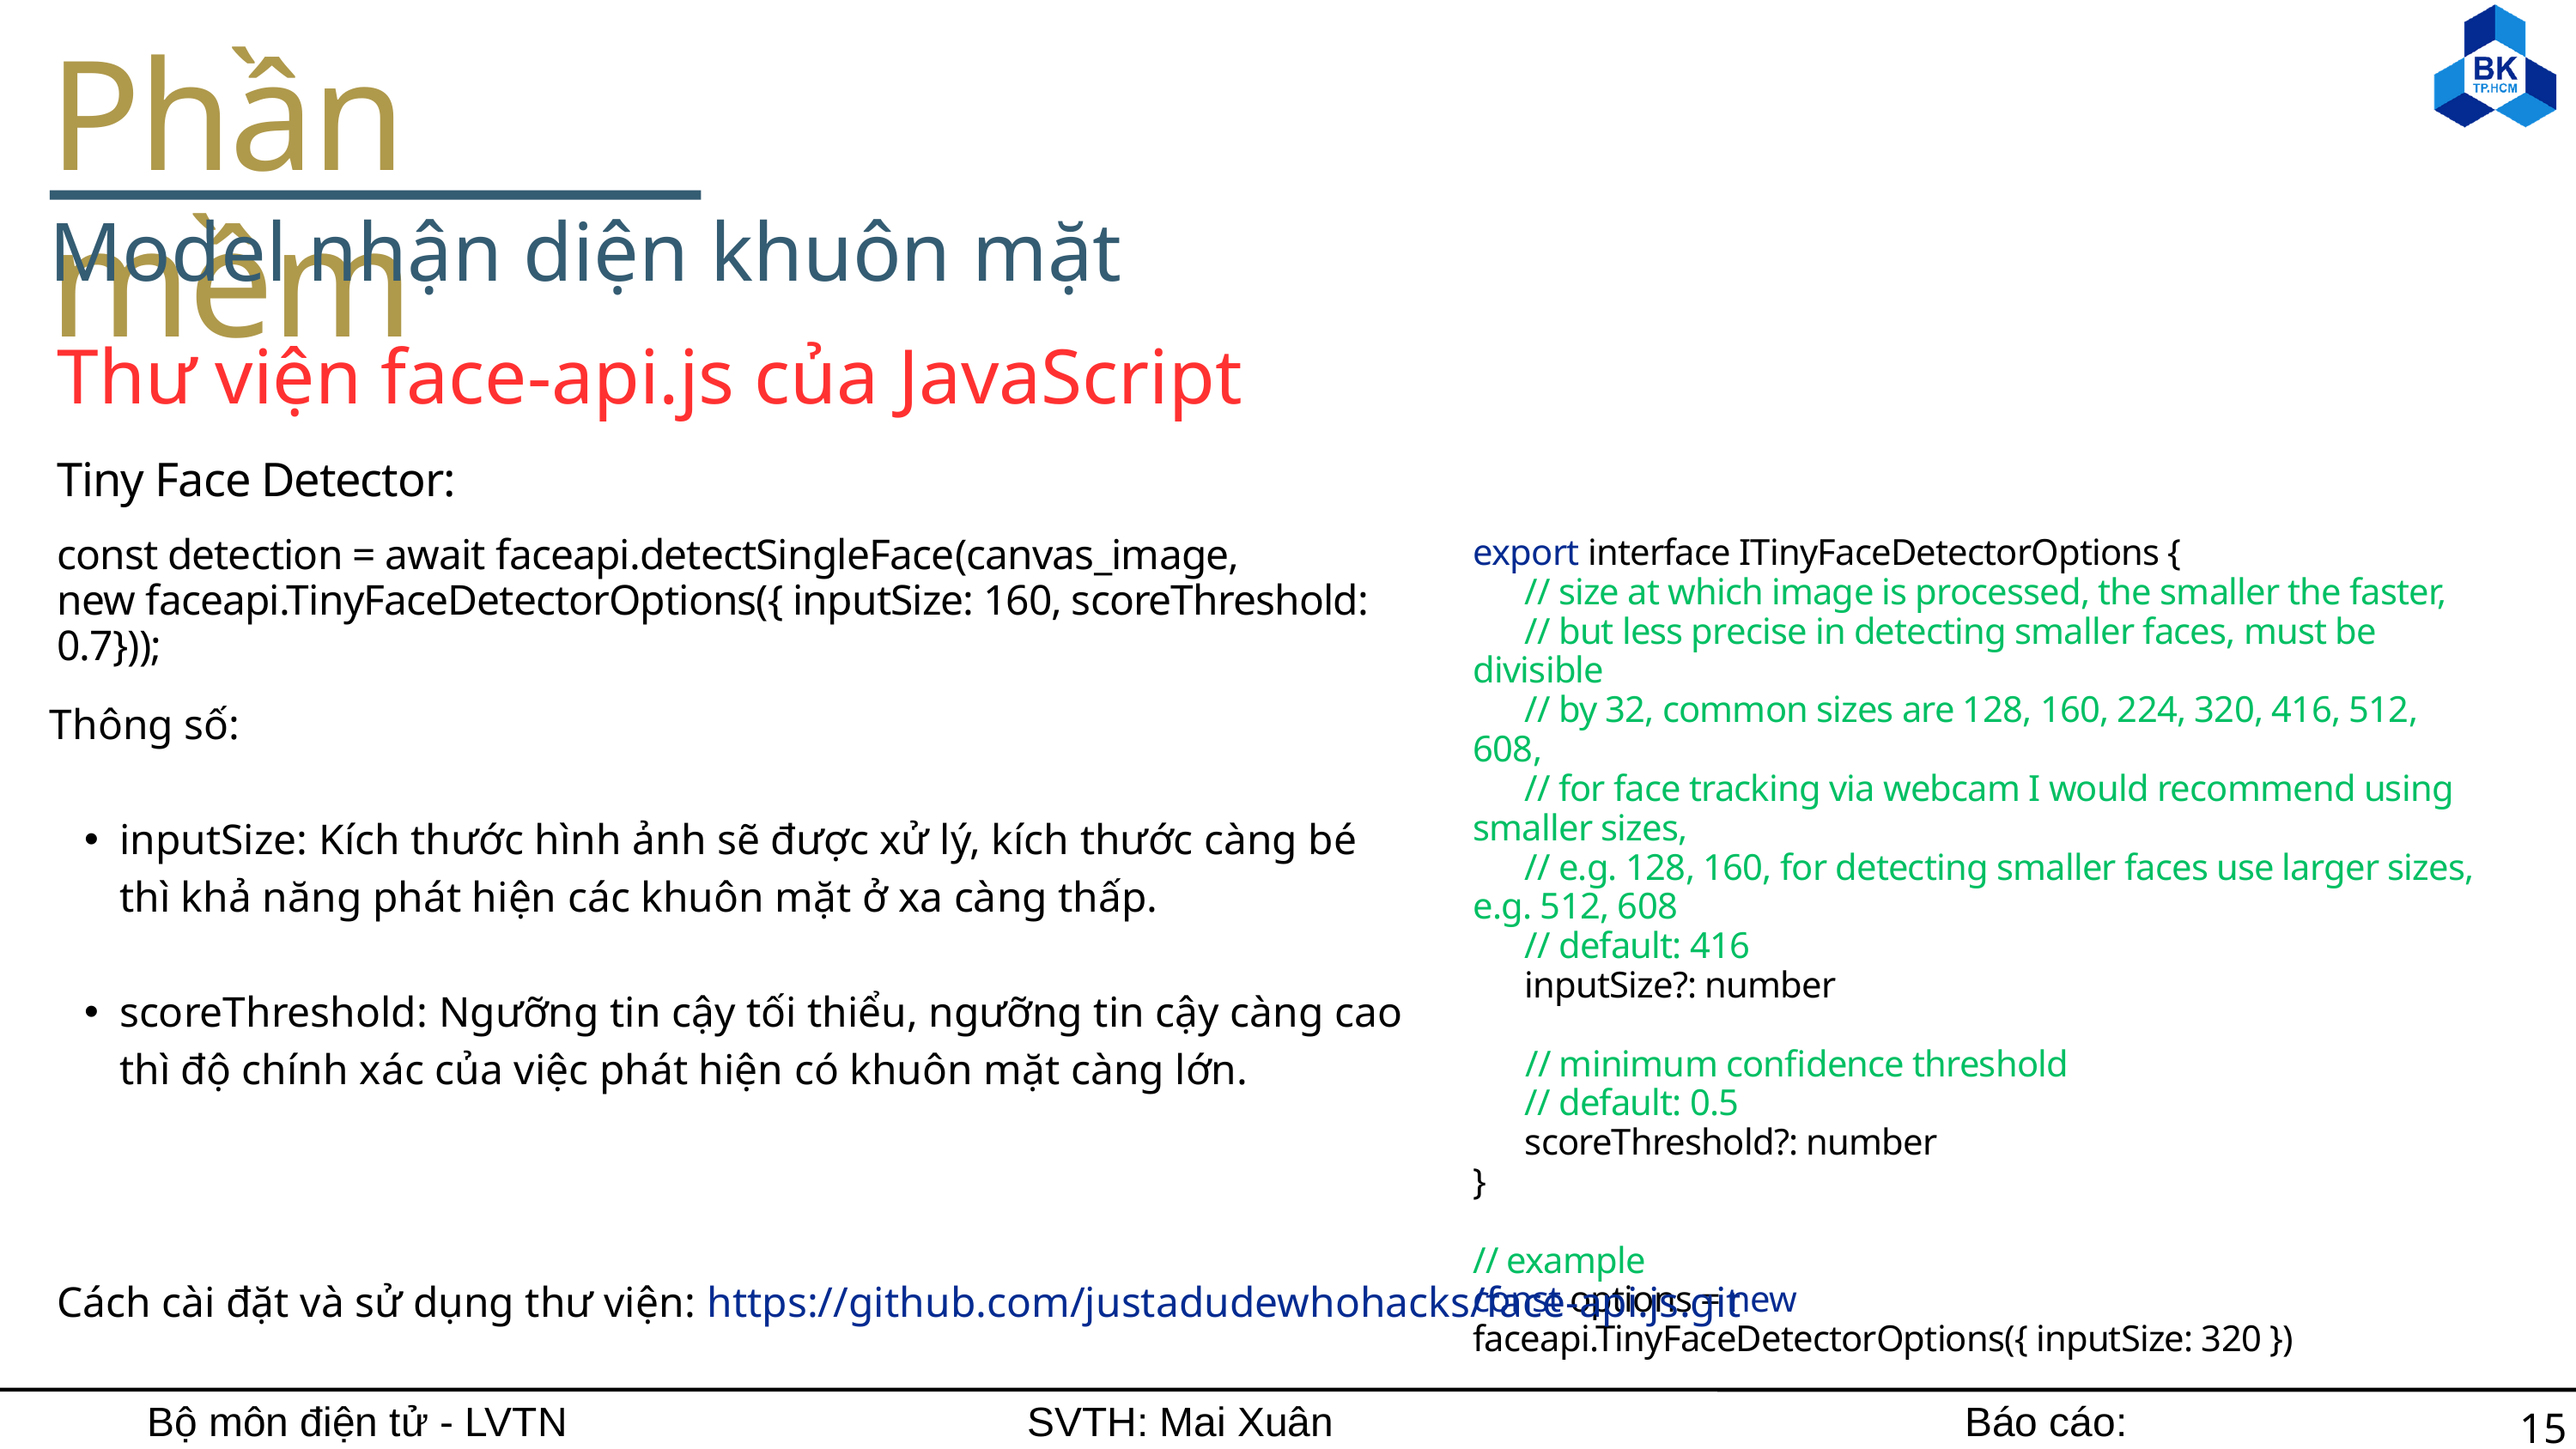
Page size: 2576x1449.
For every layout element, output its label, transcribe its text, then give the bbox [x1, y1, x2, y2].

text_box Bộ môn điện tử - LVTN [144, 1390, 582, 1445]
text_box Model nhận diện khuôn mặt [49, 184, 1324, 297]
text_box 15 [2511, 1390, 2576, 1449]
text_box Cách cài đặt và sử dụng thư viện: https://github.com/justadudewhohacks/face-api.js.git [57, 1267, 2256, 1325]
text_box const detection = await faceapi.detectSingleFace(canvas_image, new faceapi.TinyFaceDetectorOptions({ inputSize: 160, scoreThreshold: 0.7})); [57, 532, 1389, 669]
text_box SVTH: Mai Xuân Hùng [972, 1390, 1389, 1449]
text_box Thông số: inputSize: Kích thước hình ảnh sẽ được xử lý, kích thước càng bé thì khả năng phát hiện các khuôn mặt ở xa càng thấp. scoreThreshold: Ngưỡng tin cậy tối thiểu, ngưỡng tin cậy càng cao thì độ chính xác của việc phát hiện có khuôn mặt càng lớn. [49, 689, 1409, 1094]
text_box Phần mềm [49, 297, 732, 368]
text_box Tiny Face Detector: [57, 454, 477, 506]
text_box Báo cáo: 06/06/2024 [1856, 1390, 2237, 1449]
text_box export interface ITinyFaceDetectorOptions { // size at which image is processed, the smaller the faster, // but less precise in detecting smaller faces, must be divisible // by 32, common sizes are 128, 160, 224, 320, 416, 512, 608, // for face tracking via webcam I would recommend using smaller sizes, // e.g. 128, 160, for detecting smaller faces use larger sizes, e.g. 512, 608 // default: 416 inputSize?: number // minimum confidence threshold // default: 0.5 scoreThreshold?: number } // example const options = new faceapi.TinyFaceDetectorOptions({ inputSize: 320 }) [1473, 532, 2484, 1360]
text_box Phần mềm [49, 33, 732, 184]
text_box [2413, 0, 2576, 145]
text_box Thư viện face-api.js của JavaScript [57, 313, 1346, 420]
